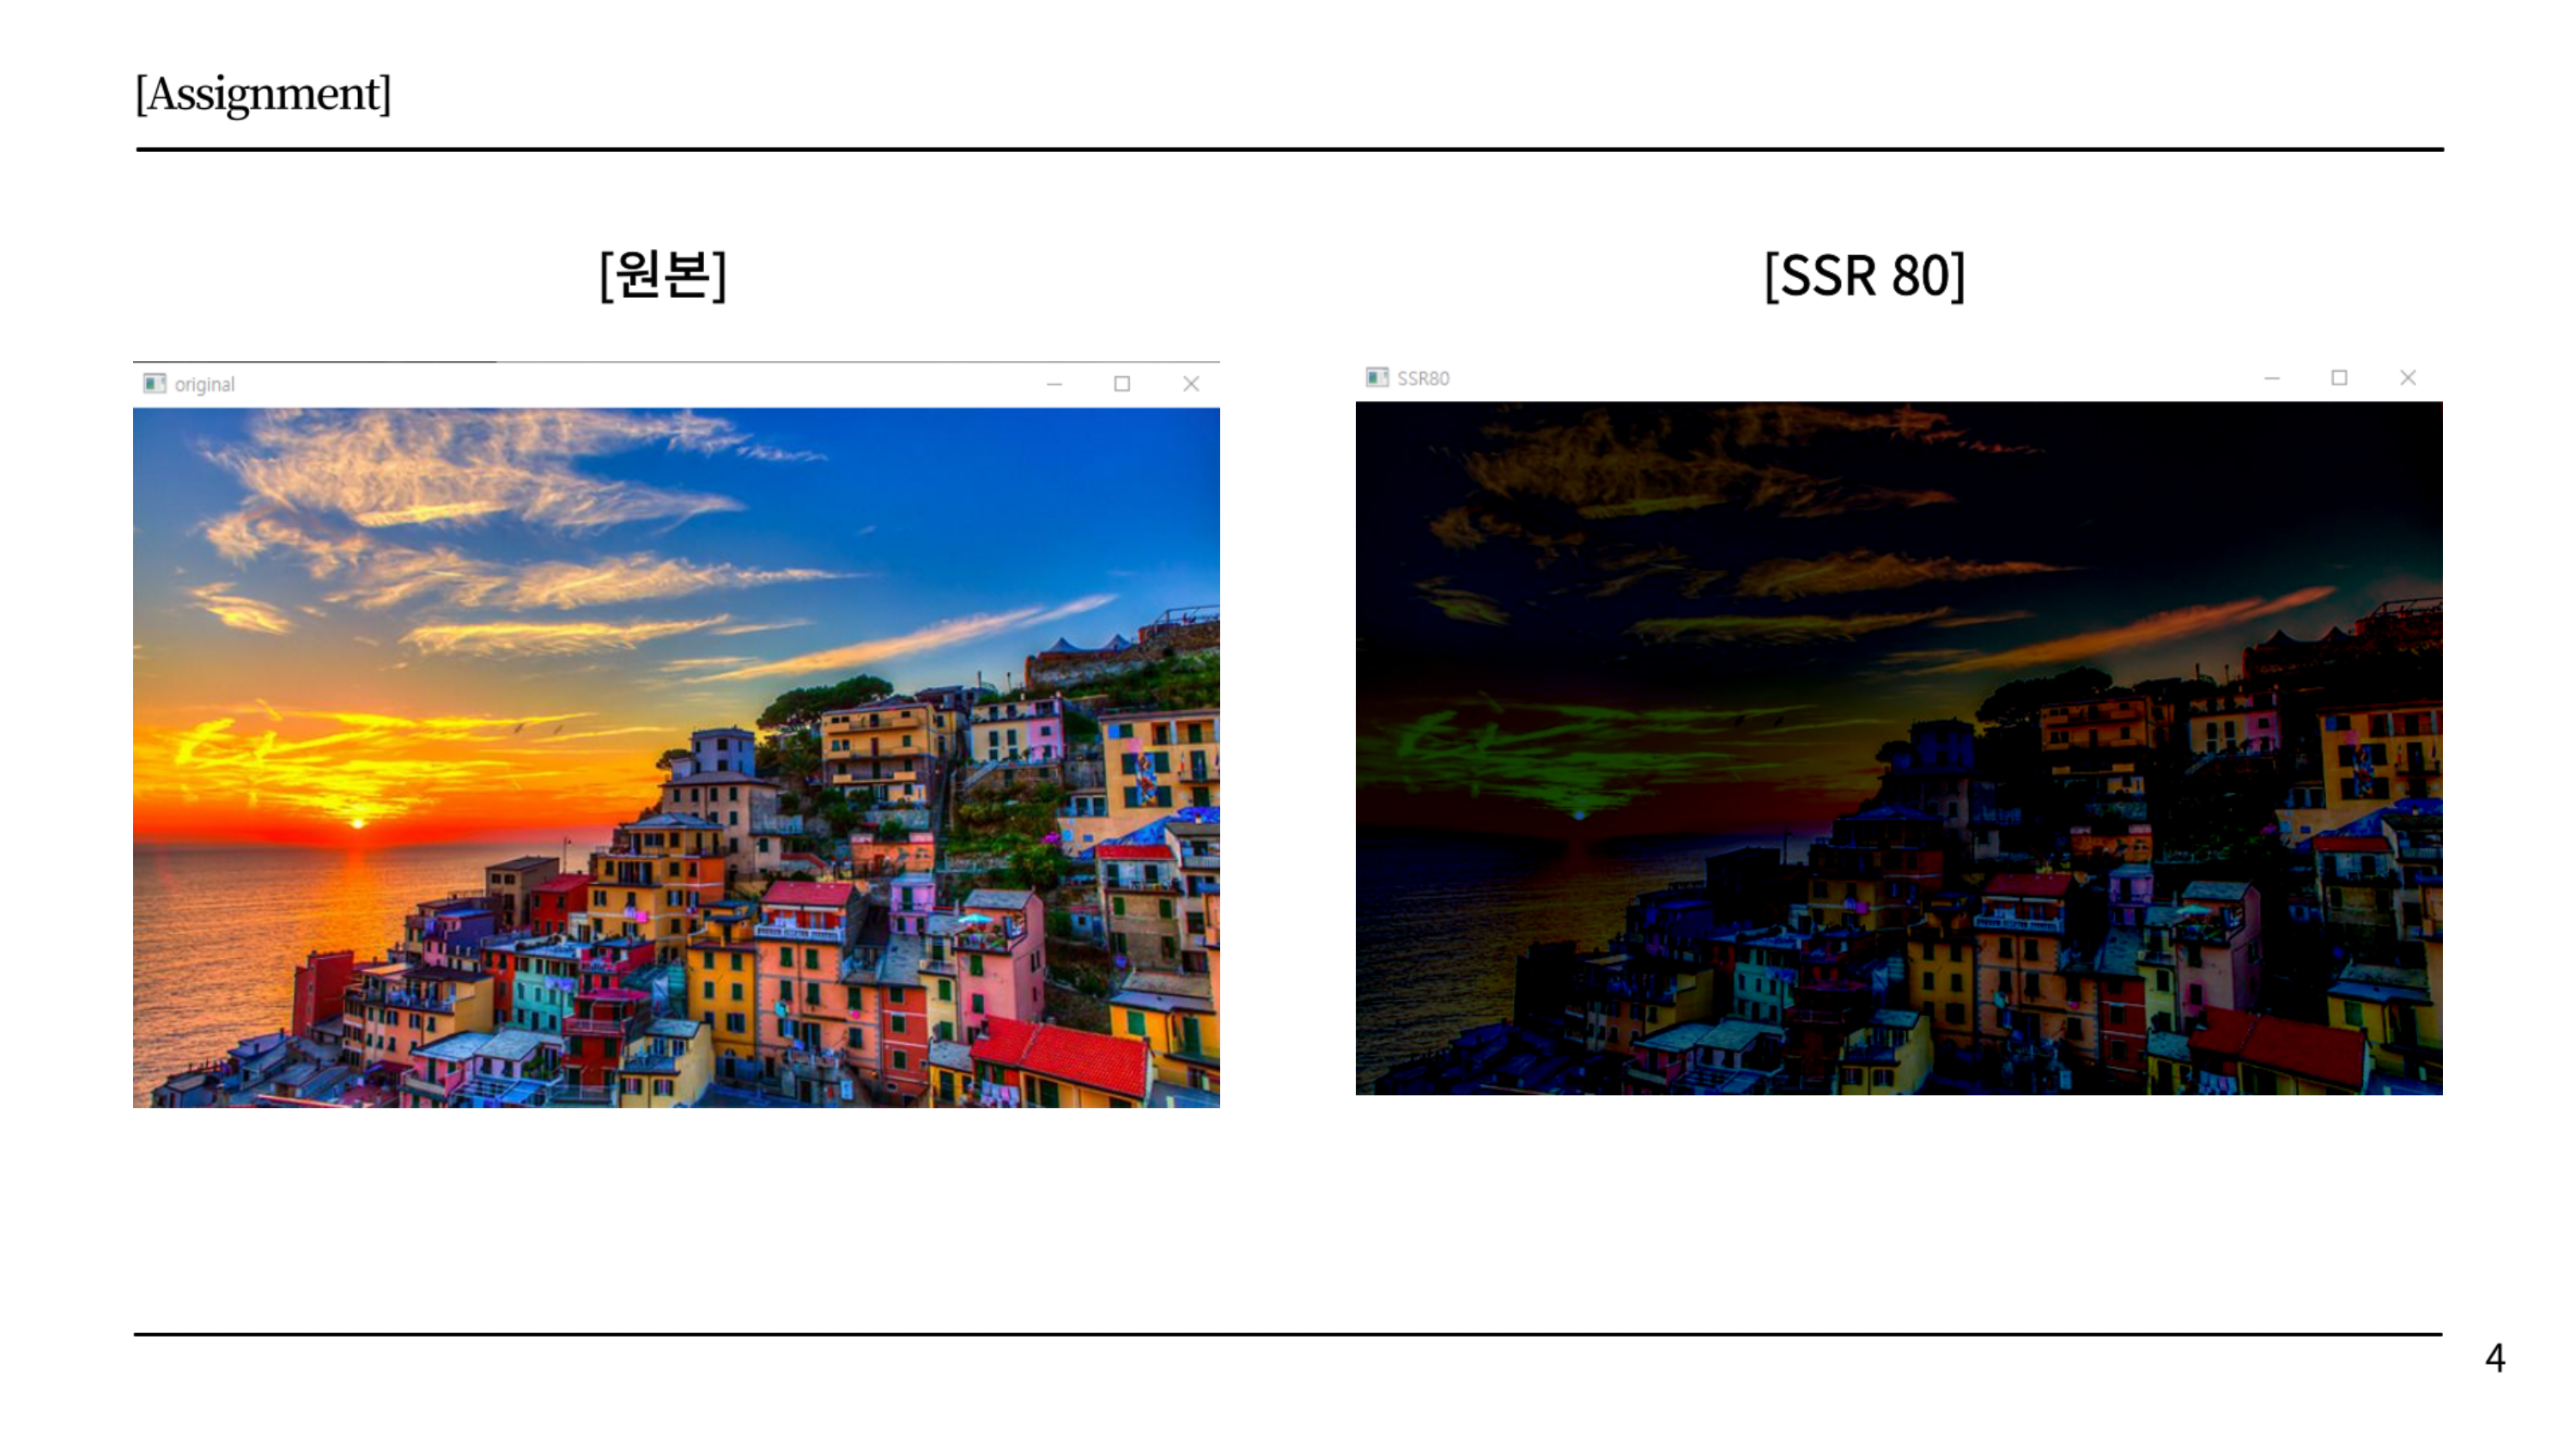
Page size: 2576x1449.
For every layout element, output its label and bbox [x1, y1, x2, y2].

picture [116, 40, 441, 169]
text_box [445, 147, 2445, 152]
text_box [133, 361, 1220, 1109]
text_box [133, 1331, 1998, 1337]
picture [2002, 1305, 2576, 1422]
picture [577, 205, 786, 362]
picture [1742, 217, 2019, 361]
text_box [1355, 361, 2443, 1095]
